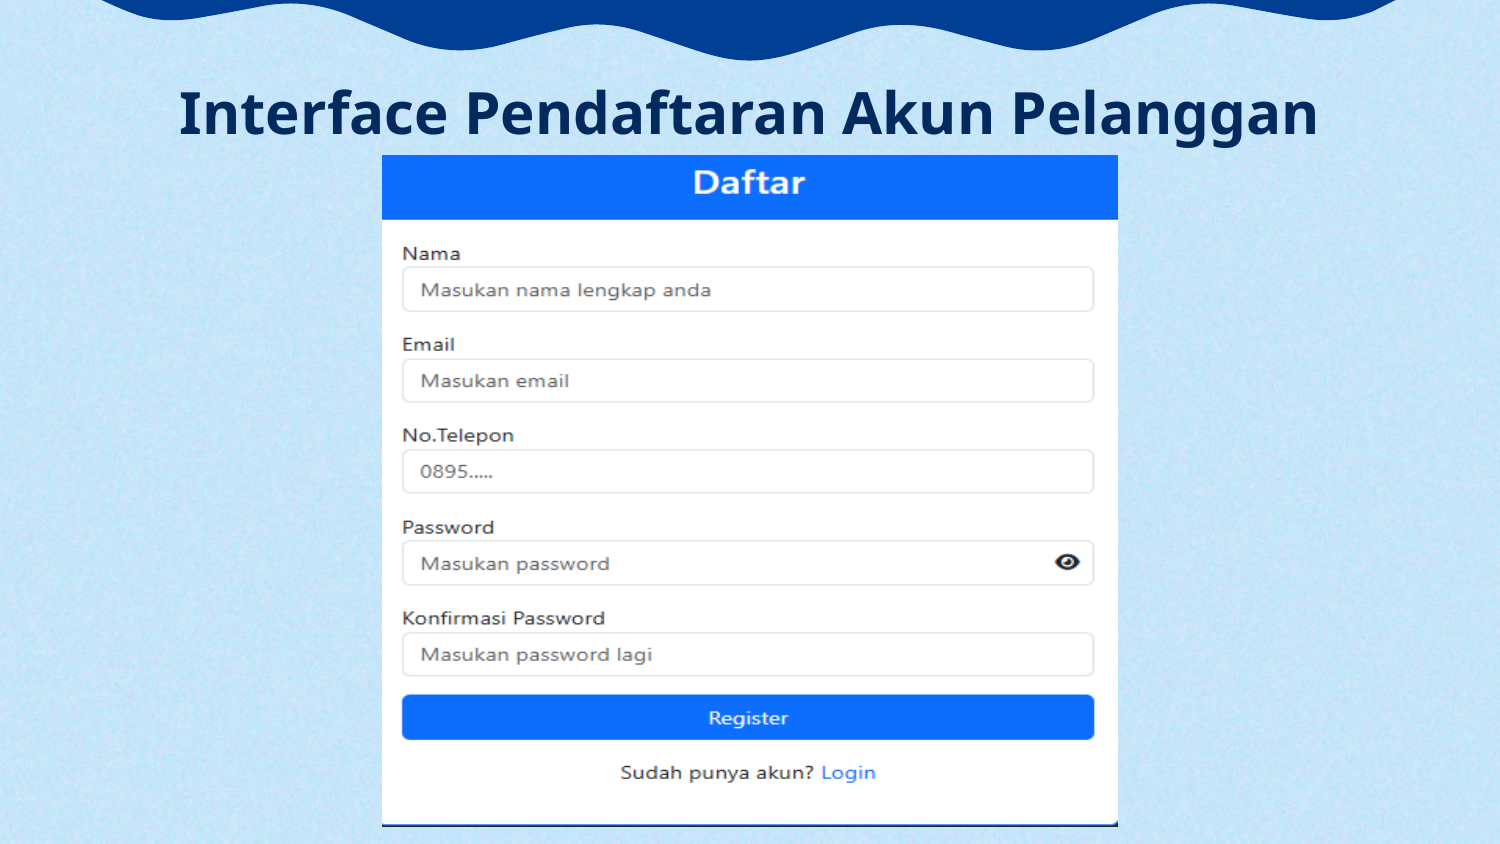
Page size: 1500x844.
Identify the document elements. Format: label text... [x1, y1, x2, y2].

title Interface Pendaftaran Akun Pelanggan [88, 61, 1412, 156]
picture [0, 0, 1500, 844]
